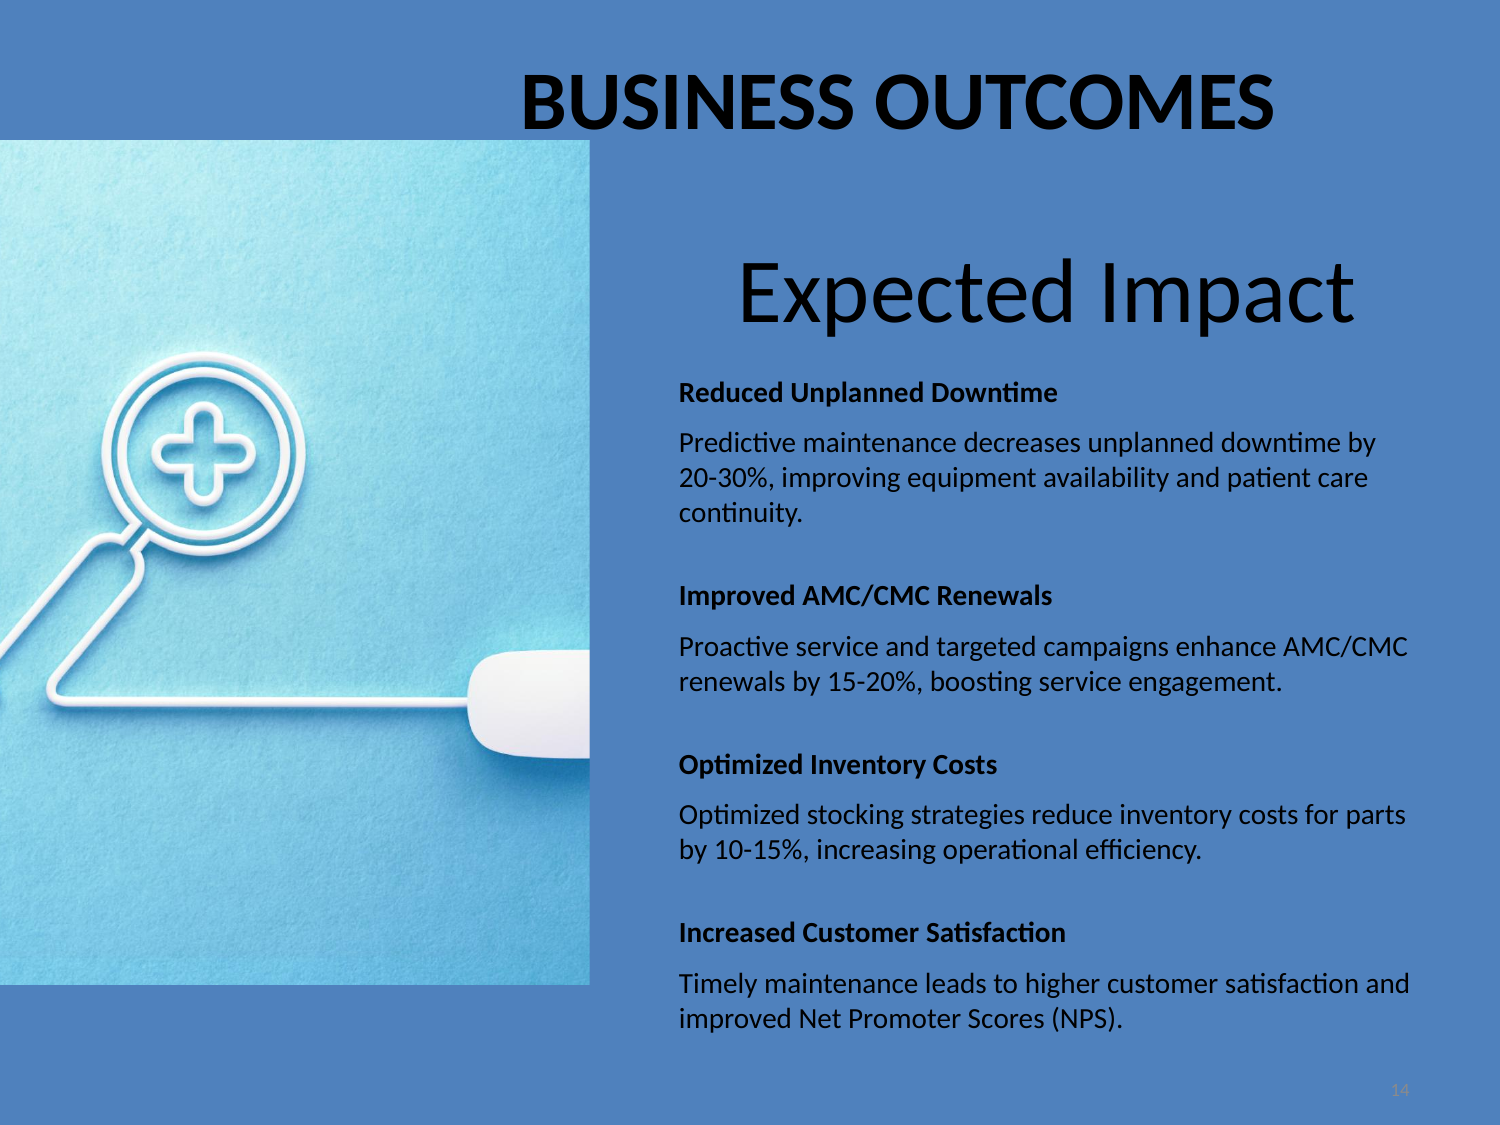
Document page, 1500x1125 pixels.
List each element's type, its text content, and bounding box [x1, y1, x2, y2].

slide_number 14 [1371, 1058, 1425, 1119]
text_box Business Outcomes [506, 38, 1500, 154]
title Expected Impact [663, 208, 1432, 349]
list Reduced Unplanned Downtime Predictive maintenance decreases unplanned downtime by 20-30%, improving equipment availability and patient care continuity. Improved AMC/CMC Renewals Proactive service and targeted campaigns enhance AMC/CMC renewals by 15-20%, boosting service engagement. Optimized Inventory Costs Optimized stocking strategies reduce inventory costs for parts by 10-15%, increasing operational efficiency. Increased Customer Satisfaction Timely maintenance leads to higher customer satisfaction and improved Net Promoter Scores (NPS). [663, 365, 1429, 918]
picture [0, 140, 590, 985]
